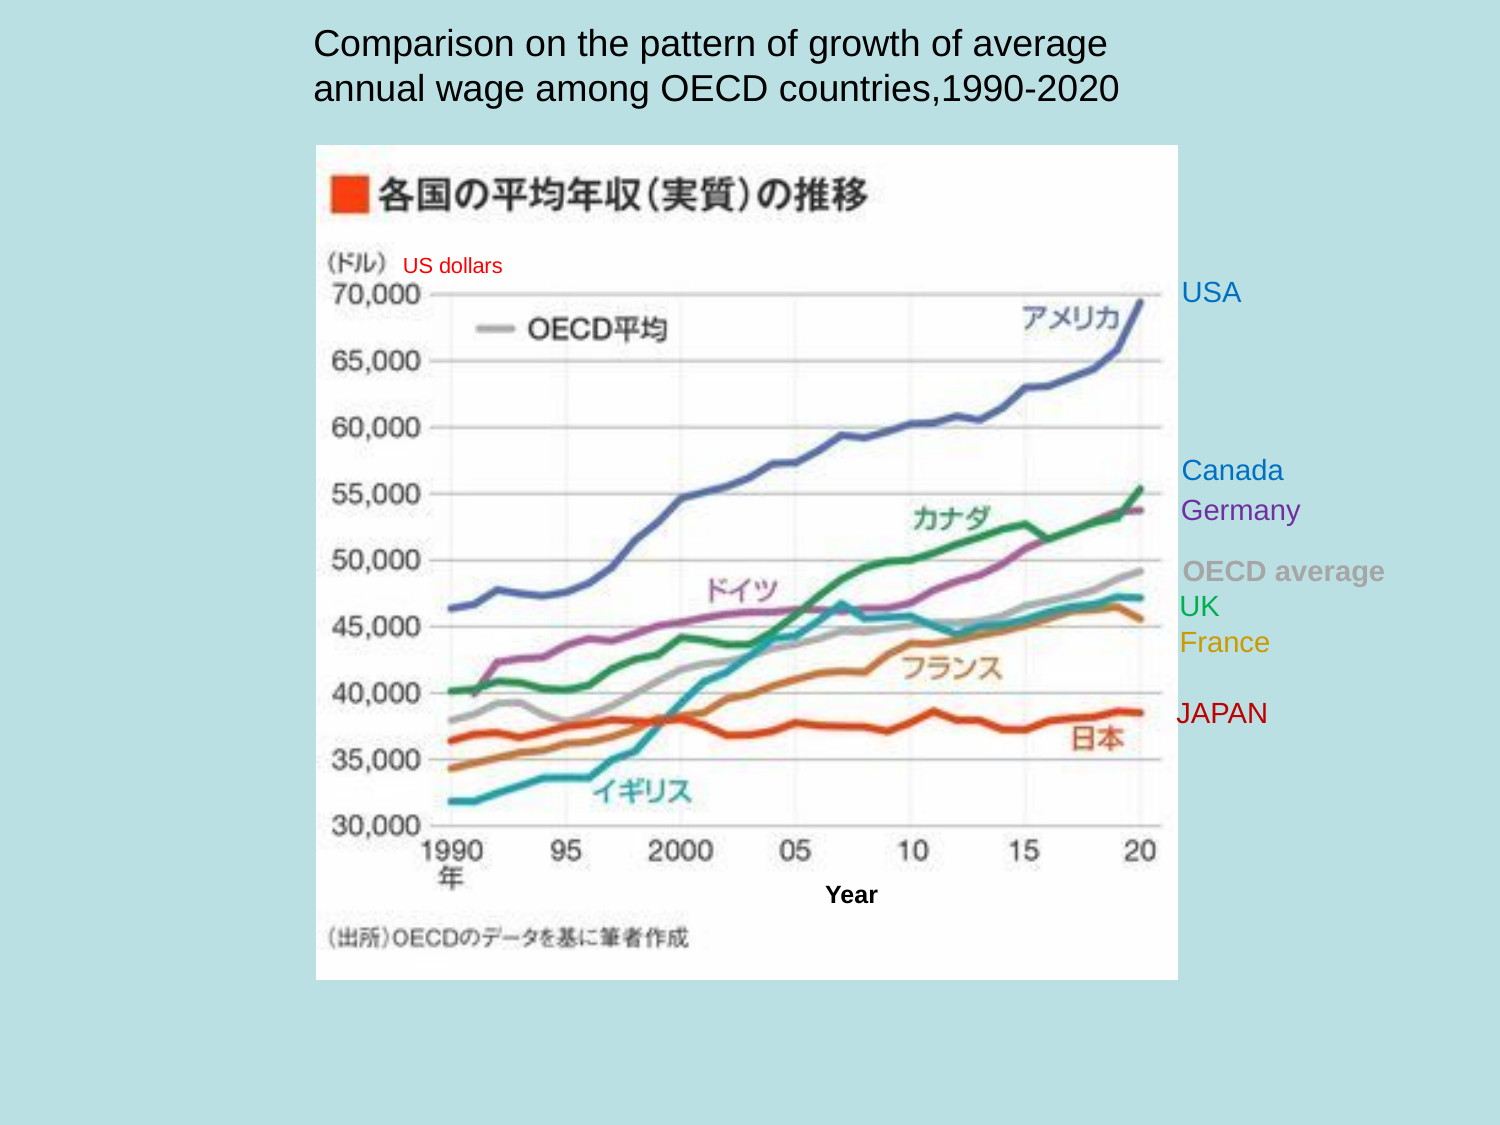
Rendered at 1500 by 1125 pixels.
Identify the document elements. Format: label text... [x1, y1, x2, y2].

text_box Canada [1183, 443, 1345, 484]
text_box France [1183, 616, 1332, 667]
text_box Comparison on the pattern of growth of average annual wage among OECD countries,1990-2020 [298, 11, 1178, 117]
text_box JAPAN [1183, 687, 1316, 737]
text_box Germany [1183, 484, 1356, 534]
text_box OECD average [1183, 545, 1500, 595]
picture [316, 145, 1178, 980]
text_box USA [1183, 265, 1311, 316]
text_box UK [1183, 595, 1294, 616]
